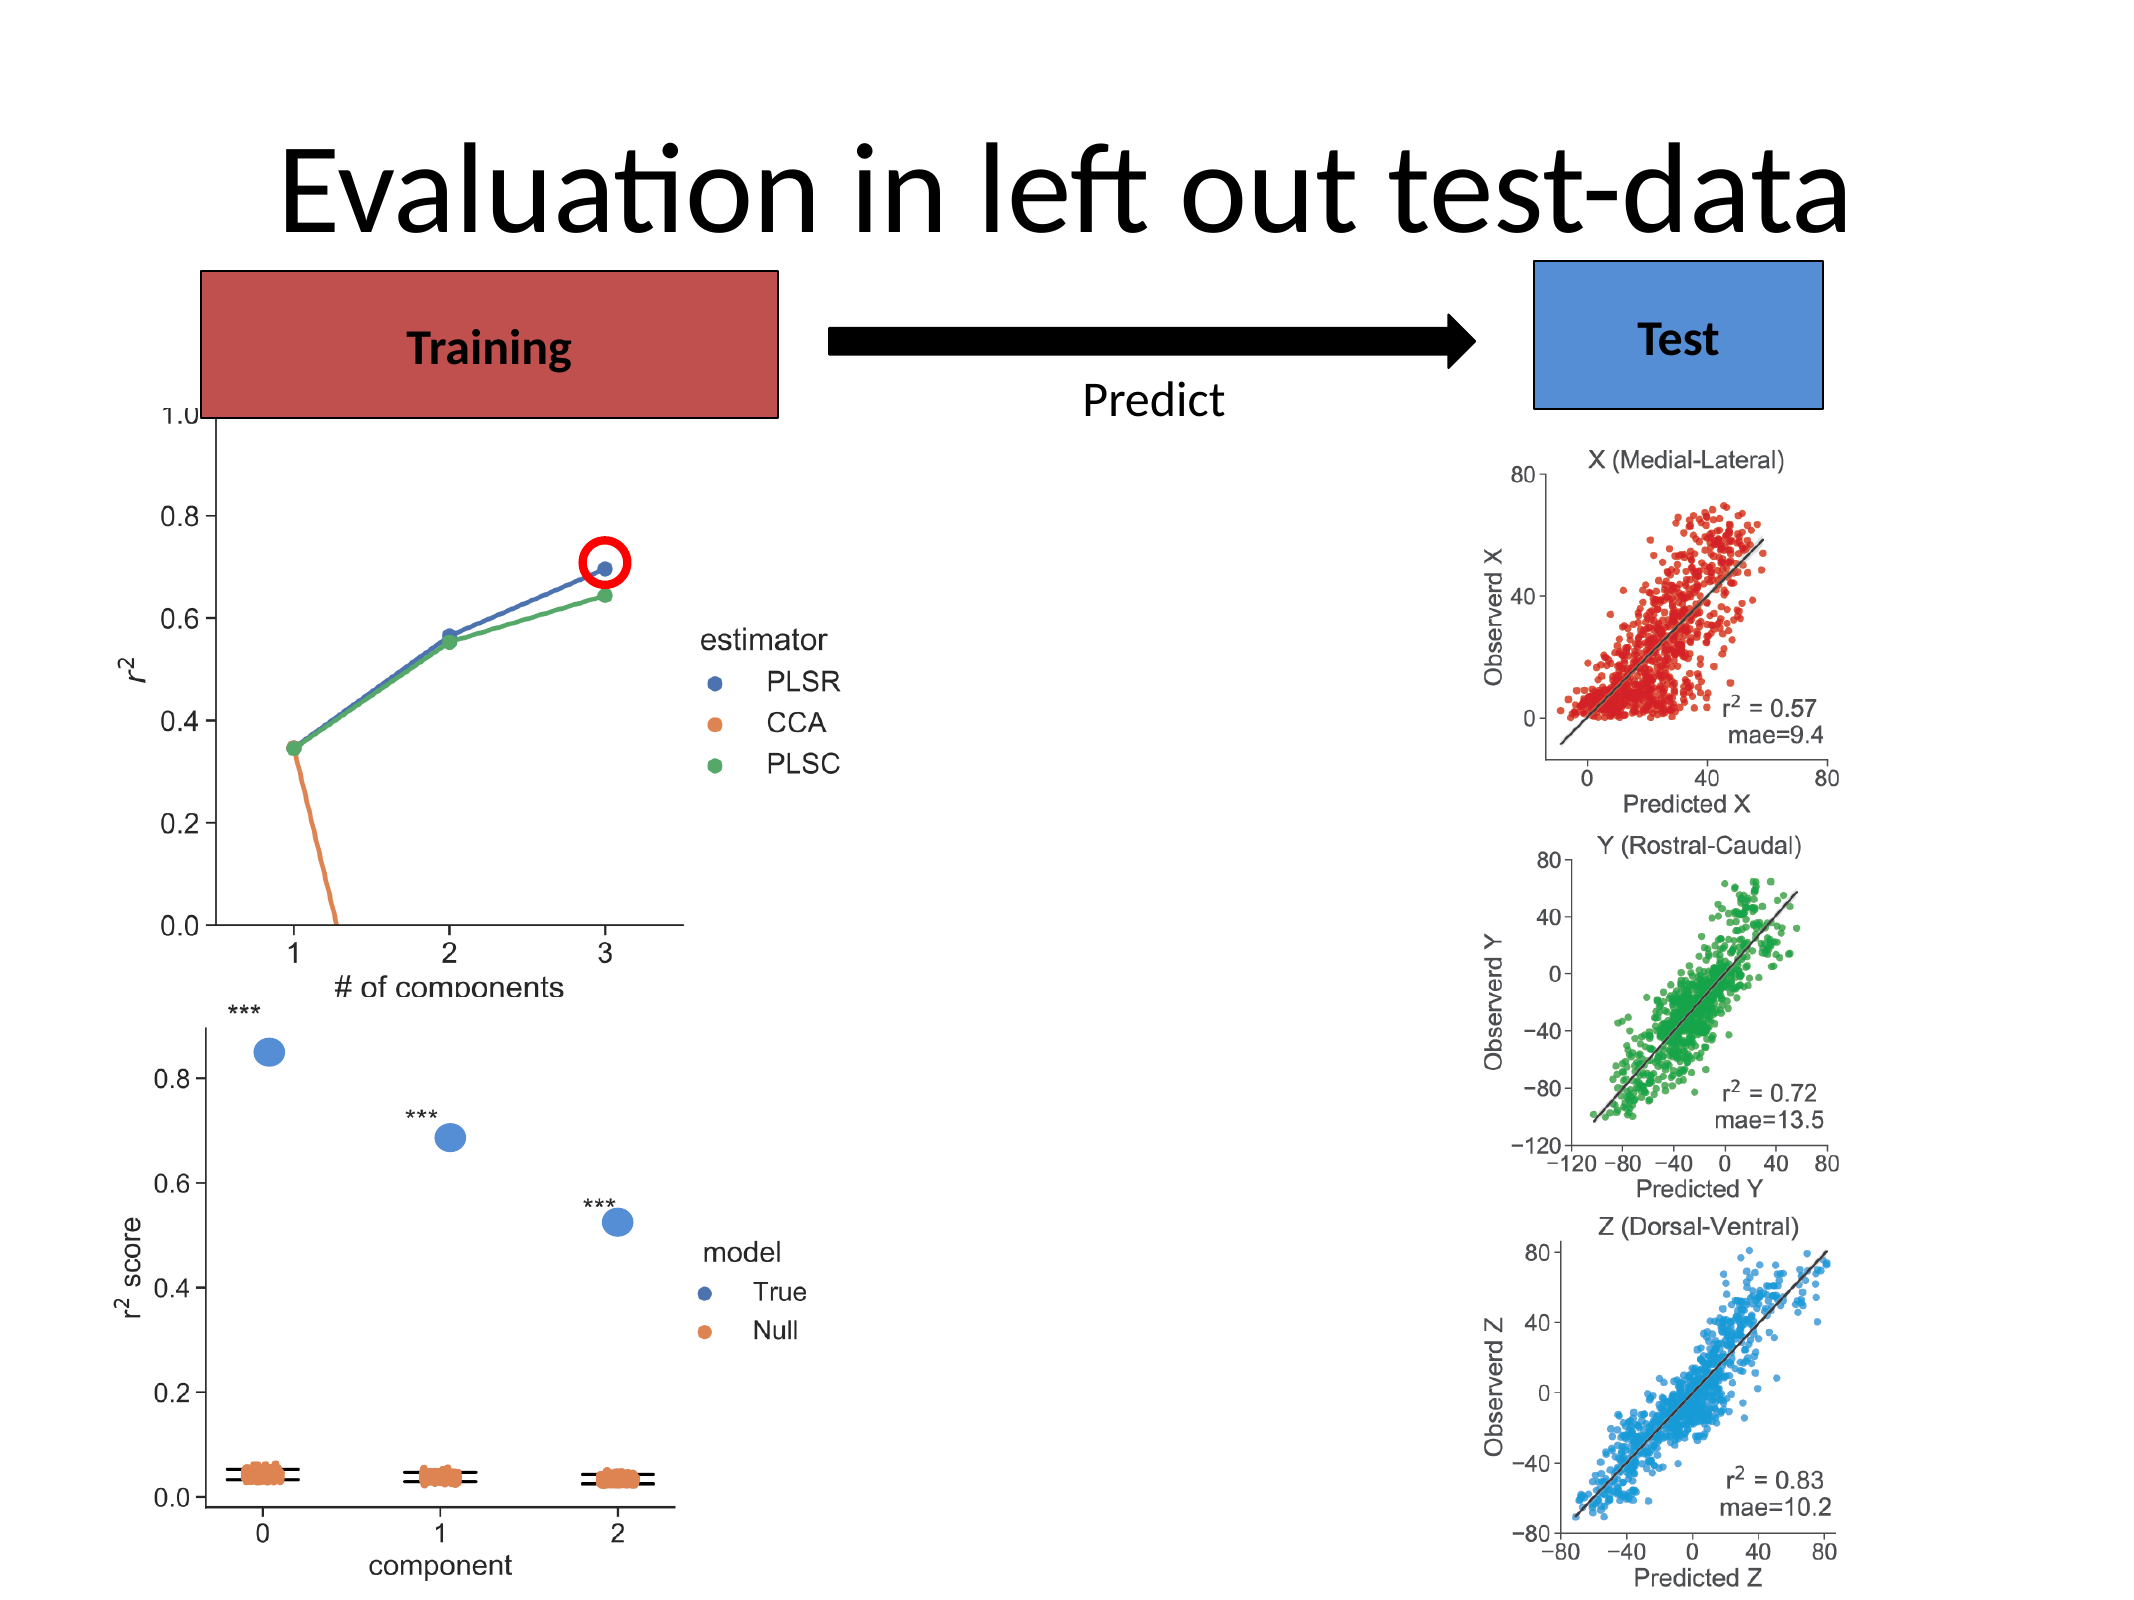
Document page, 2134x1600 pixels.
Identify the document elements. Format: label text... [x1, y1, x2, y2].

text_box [200, 270, 778, 419]
text_box Predict [1071, 355, 1237, 437]
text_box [1534, 261, 1824, 409]
picture [111, 408, 866, 997]
picture [1476, 442, 1847, 1599]
picture [106, 998, 830, 1587]
title Evaluation in left out test-data [106, 47, 2027, 315]
text_box [829, 314, 1476, 368]
